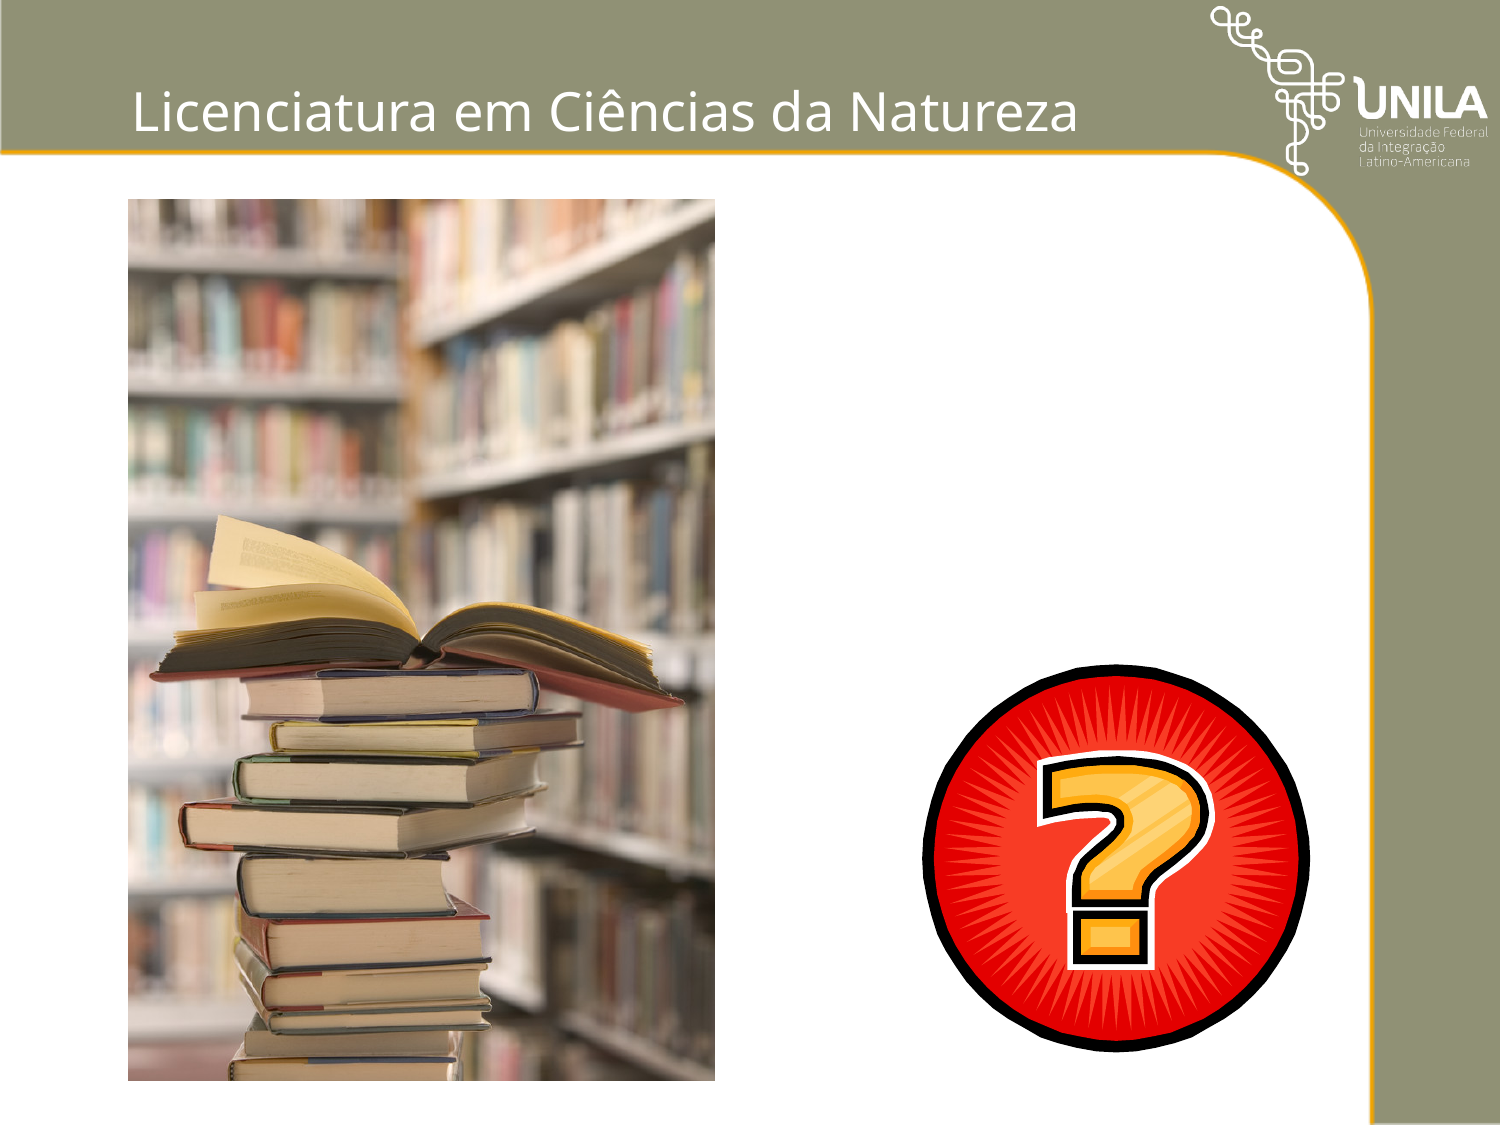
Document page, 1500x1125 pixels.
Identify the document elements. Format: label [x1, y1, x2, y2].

text_box [116, 6, 1488, 176]
picture [0, 0, 1500, 1125]
